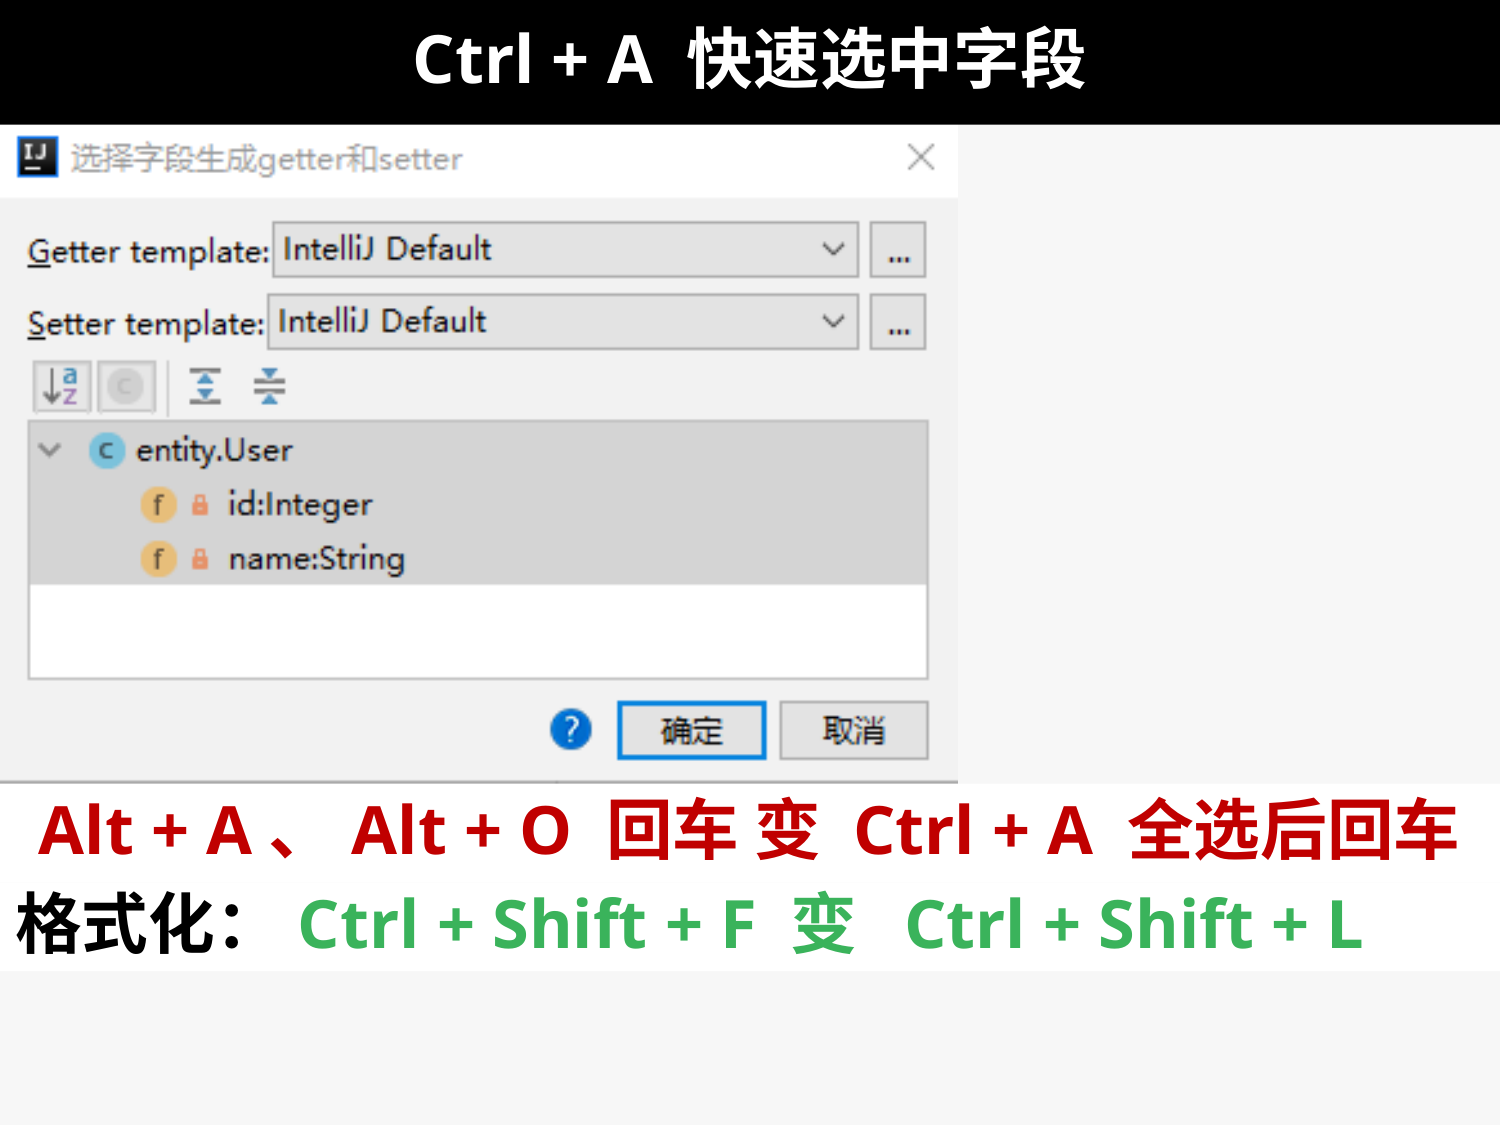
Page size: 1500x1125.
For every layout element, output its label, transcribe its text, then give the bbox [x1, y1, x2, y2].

text_box 格式化：Ctrl + Shift + F 变 Ctrl + Shift + L [0, 882, 1500, 972]
title Ctrl + A 快速选中字段 [0, 0, 1500, 125]
picture [0, 124, 958, 784]
text_box Alt + A、Alt + O 回车 变 Ctrl + A 全选后回车 [0, 783, 1500, 882]
